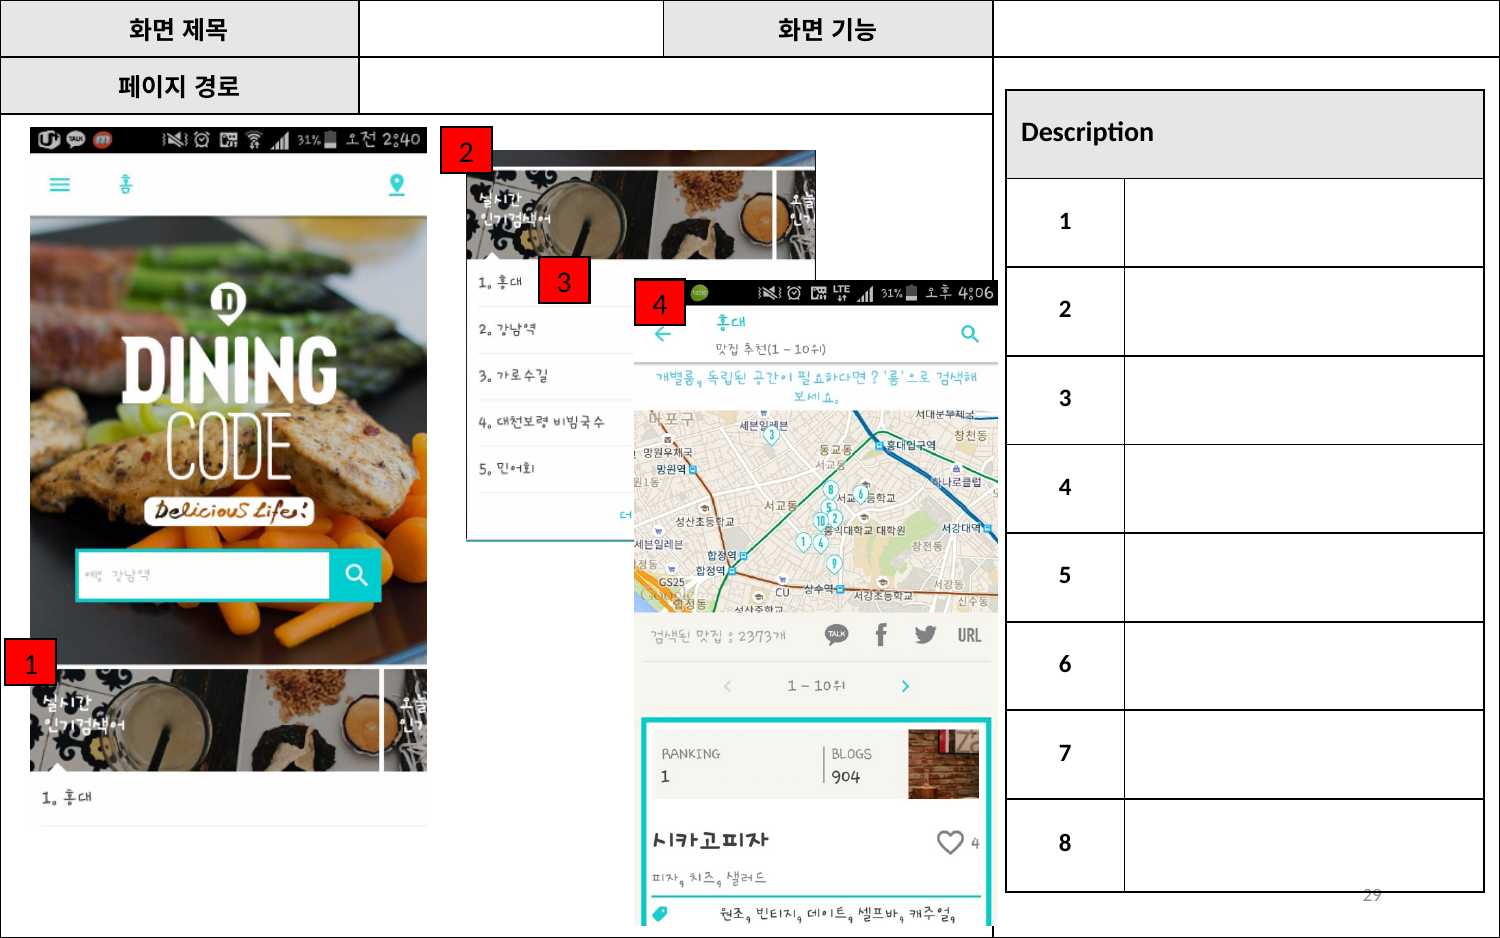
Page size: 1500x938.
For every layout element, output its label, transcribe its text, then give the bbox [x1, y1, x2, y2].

table_cell 6 [1007, 623, 1124, 709]
table_cell 8 [1007, 800, 1124, 891]
table_cell [1125, 357, 1483, 444]
text_box 1 [4, 638, 30, 686]
table_cell [1125, 534, 1483, 621]
text_box 2 [440, 126, 493, 174]
table_header Description [1007, 91, 1483, 178]
table_cell 3 [1007, 357, 1124, 444]
table_cell [994, 58, 1499, 937]
table_cell [1125, 623, 1483, 709]
table_cell [1125, 711, 1483, 798]
table_cell [1125, 268, 1483, 355]
picture [30, 127, 427, 830]
table_cell 2 [1007, 268, 1124, 355]
slide_number 29 [1059, 868, 1397, 919]
table_header [360, 1, 663, 56]
table_cell 1 [1007, 179, 1124, 266]
table_cell 페이지 경로 [1, 58, 358, 113]
table_cell [1125, 179, 1483, 266]
table_cell [360, 58, 992, 113]
table_cell [1125, 445, 1483, 532]
table_header [994, 1, 1499, 56]
picture [466, 149, 998, 926]
table_cell [1125, 800, 1483, 891]
table_header 화면 제목 [1, 1, 358, 56]
table_cell 4 [1007, 445, 1124, 532]
table_cell 7 [1007, 711, 1124, 798]
table_cell [1, 115, 992, 937]
table_header 화면 기능 [664, 1, 992, 56]
table_cell 5 [1007, 534, 1124, 621]
